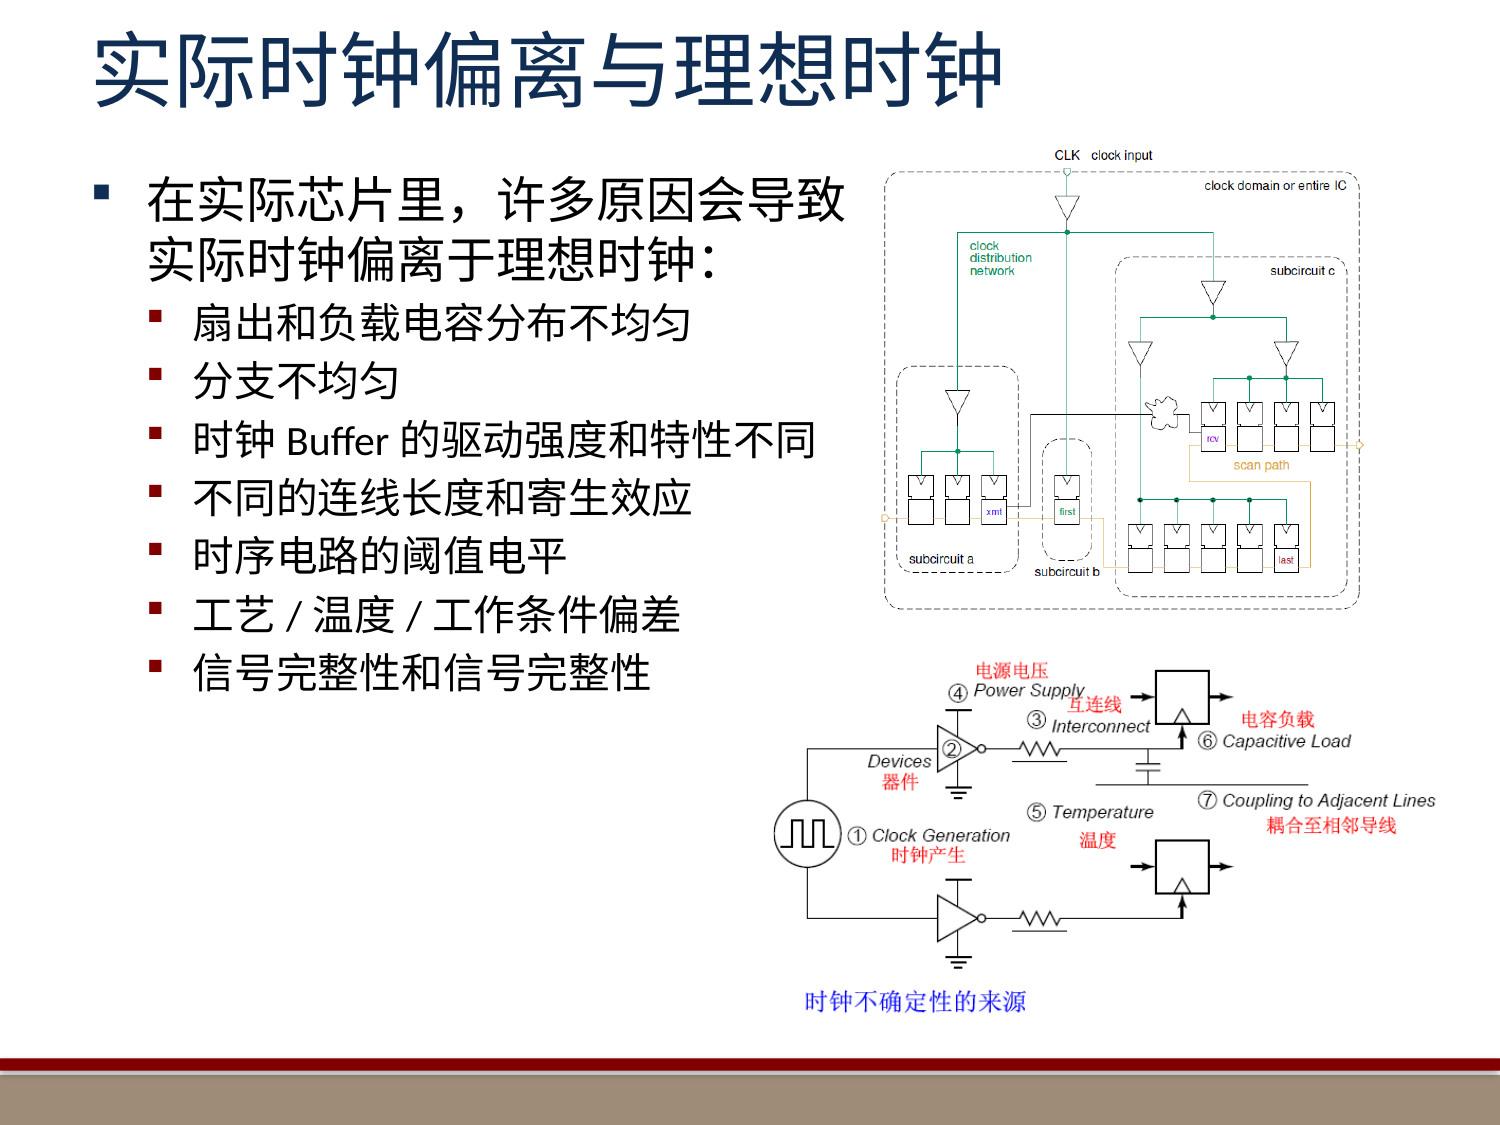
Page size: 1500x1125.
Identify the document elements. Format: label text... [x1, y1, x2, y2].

picture [879, 148, 1365, 613]
title 实际时钟偏离与理想时钟 [74, 0, 1426, 138]
list 在实际芯片里，许多原因会导致实际时钟偏离于理想时钟： 扇出和负载电容分布不均匀 分支不均匀 时钟Buffer的驱动强度和特性不同 不同的连线长度和寄生效应 时序电路的阈值电平 工艺/温度/工作条件偏差 信号完整性和信号完整性 [74, 160, 892, 1036]
picture [773, 654, 1448, 1025]
